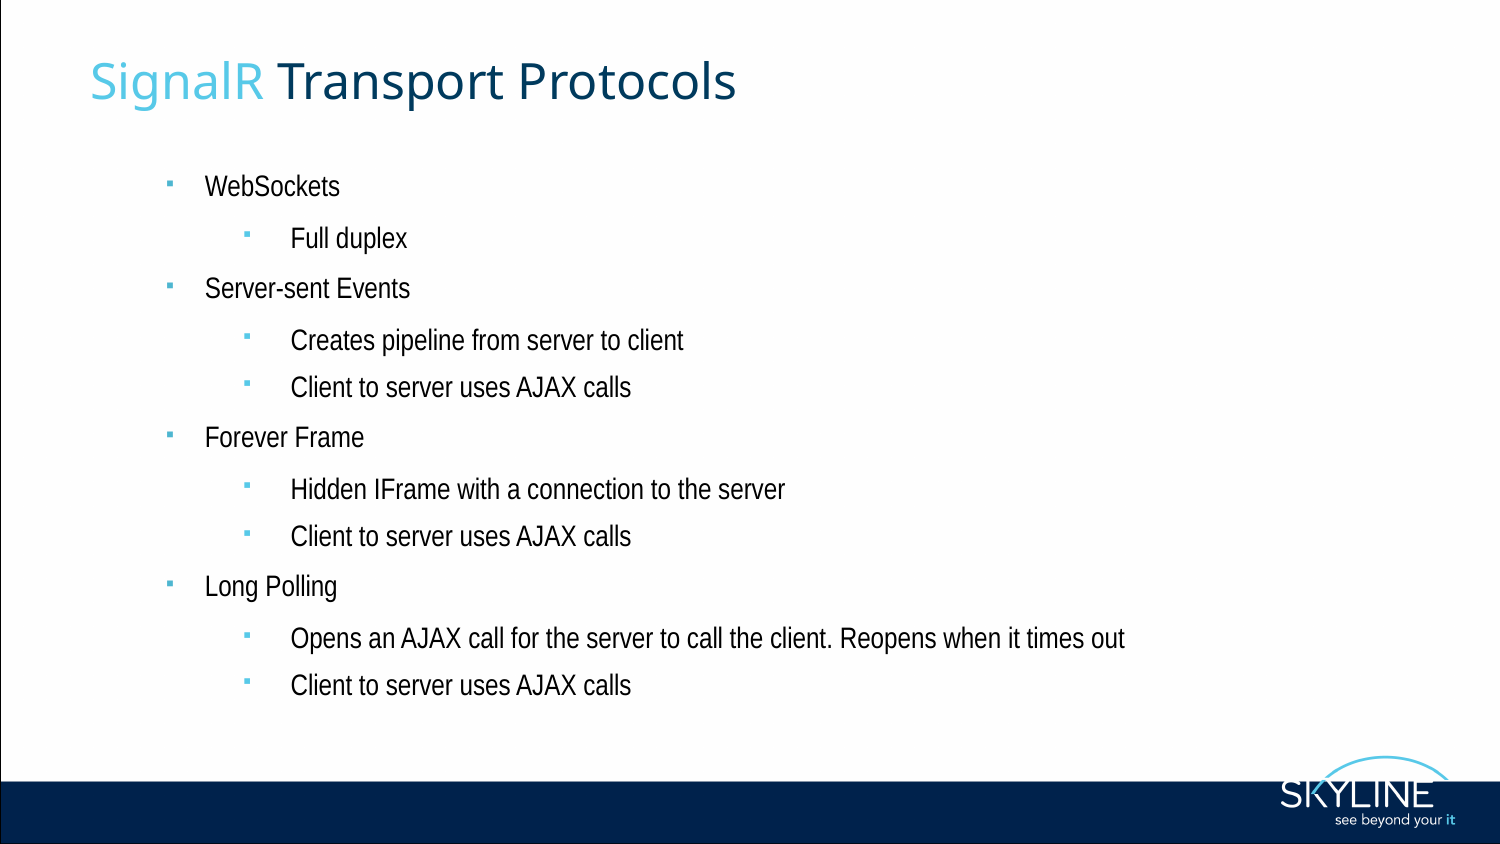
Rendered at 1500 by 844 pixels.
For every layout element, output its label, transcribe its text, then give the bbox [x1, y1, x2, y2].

list WebSockets Full duplex Server-sent Events Creates pipeline from server to client Client to server uses AJAX calls Forever Frame Hidden IFrame with a connection to the server Client to server uses AJAX calls Long Polling Opens an AJAX call for the server to call the client. Reopens when it times out Client to server uses AJAX calls [75, 159, 1425, 717]
picture [0, 0, 1500, 844]
title SignalR Transport Protocols [75, 34, 1305, 125]
